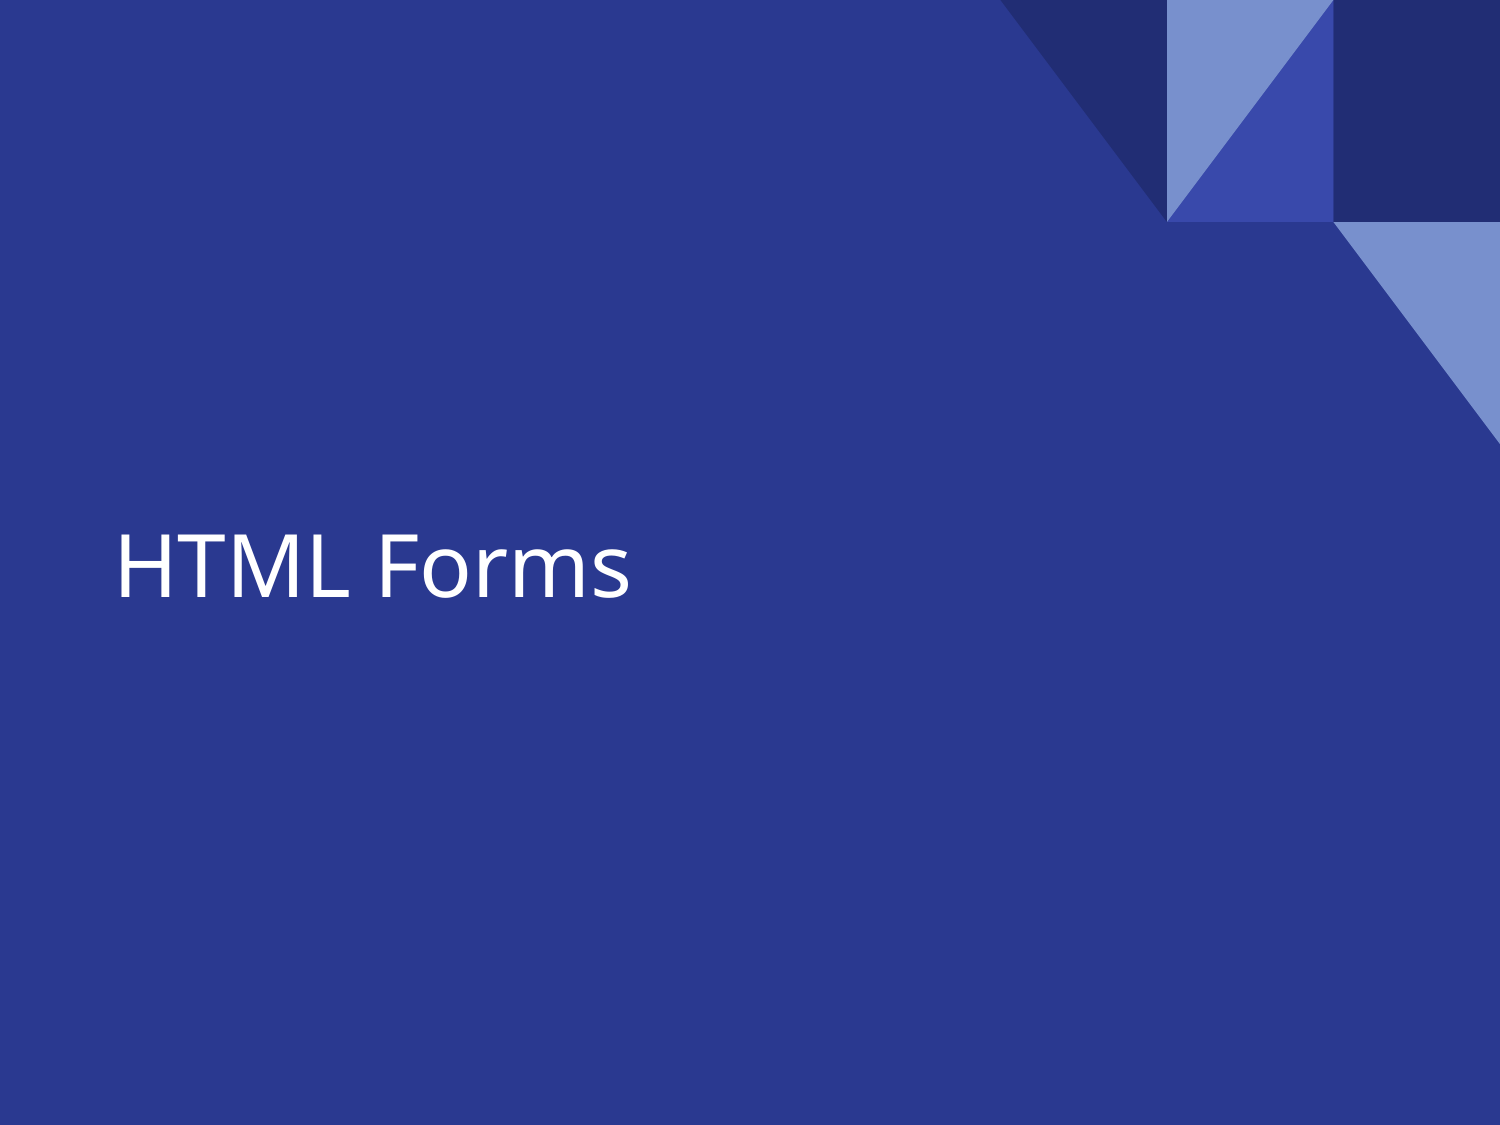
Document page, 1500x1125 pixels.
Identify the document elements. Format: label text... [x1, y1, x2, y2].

title HTML Forms [98, 470, 1447, 655]
